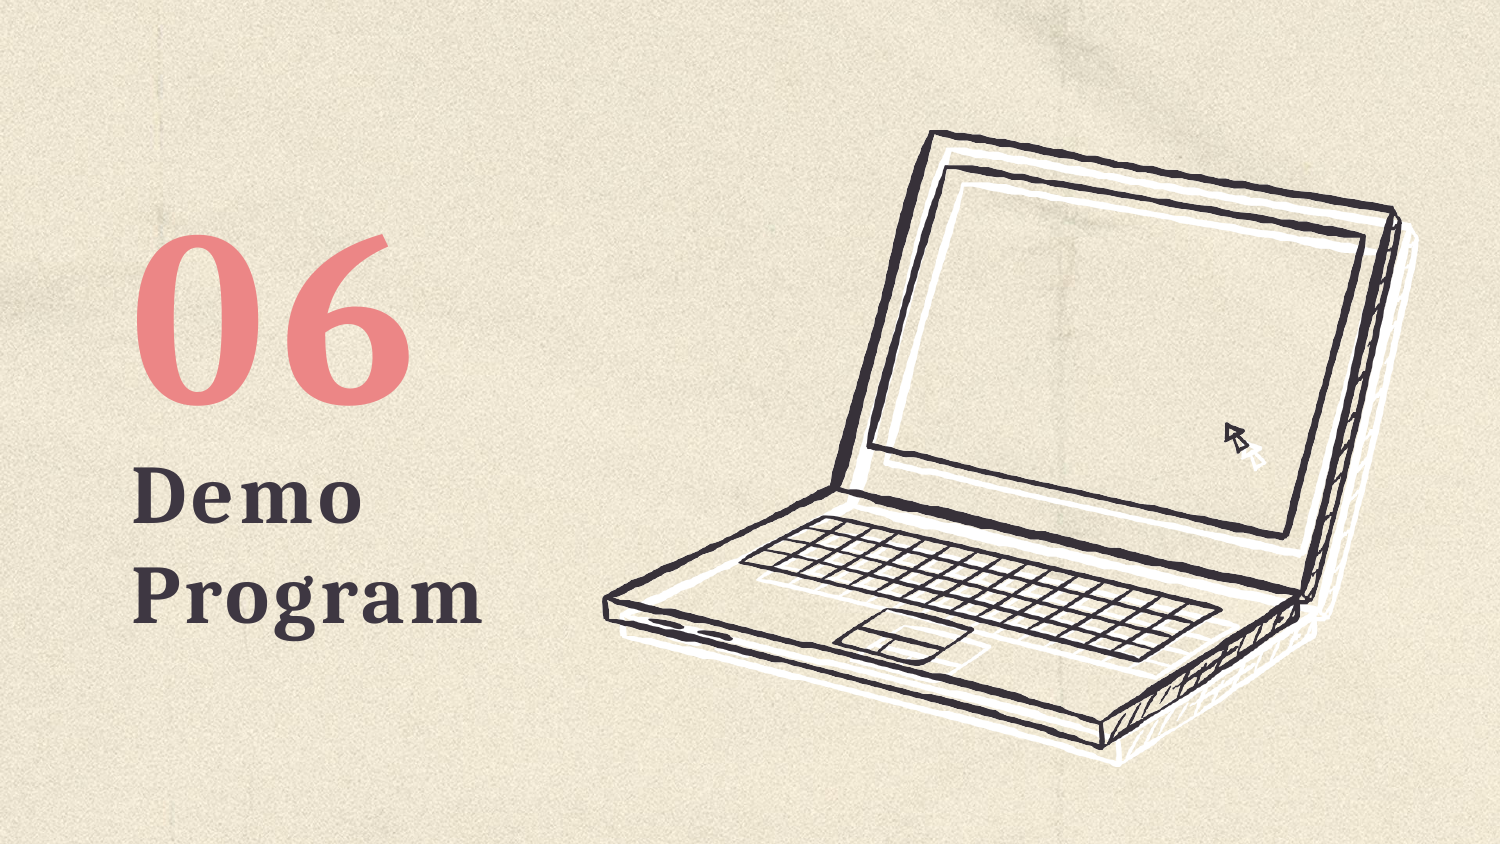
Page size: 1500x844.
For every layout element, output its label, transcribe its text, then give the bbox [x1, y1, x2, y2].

text_box 06 [128, 152, 466, 455]
picture [0, 0, 1500, 844]
text_box Demo Program [128, 438, 503, 641]
